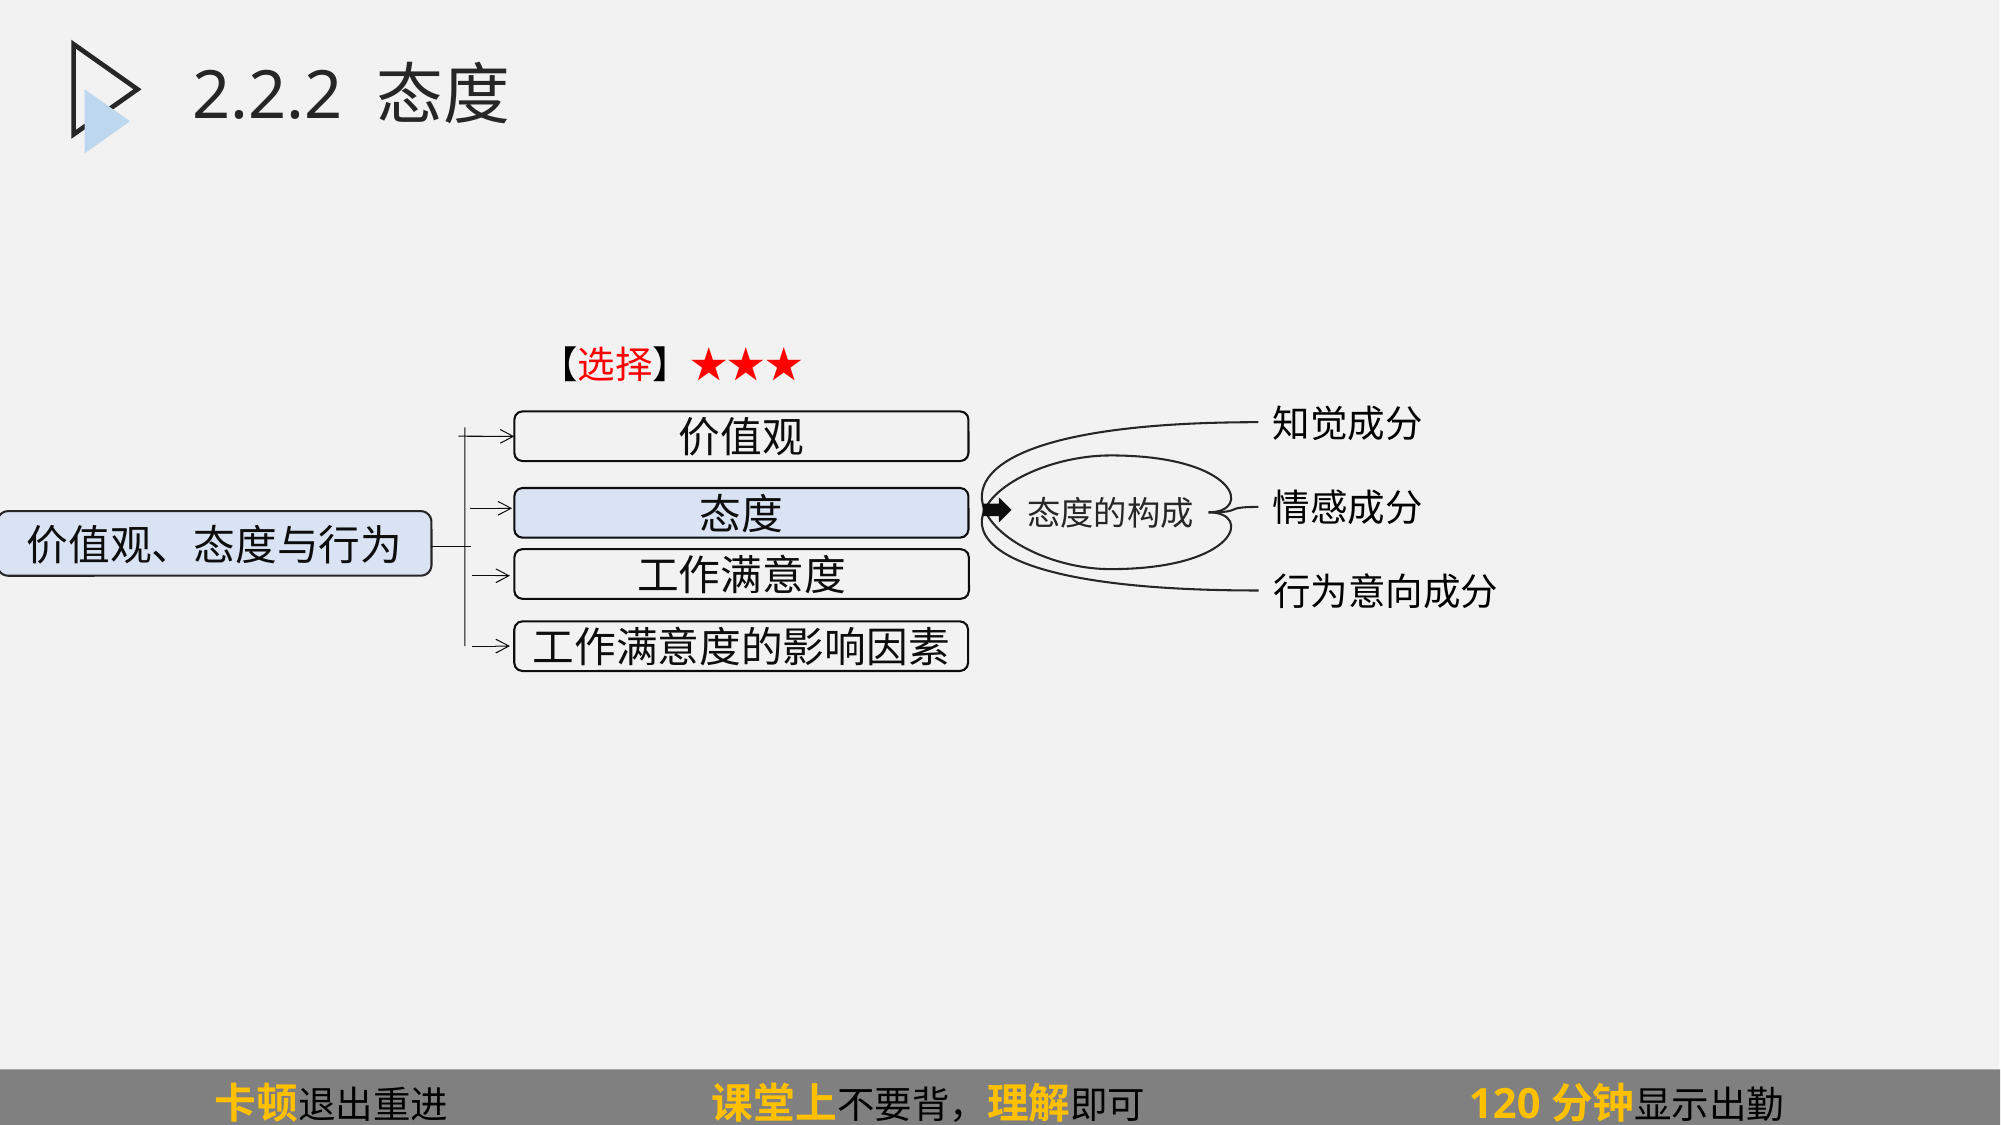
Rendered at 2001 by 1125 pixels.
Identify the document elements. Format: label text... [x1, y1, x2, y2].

list 2.2.2 态度 [177, 44, 1322, 179]
text_box 行为意向成分 [1258, 560, 1514, 621]
text_box 【选择】★★★ [525, 333, 818, 394]
text_box [981, 494, 1013, 525]
text_box 知觉成分 [1258, 392, 1438, 453]
text_box 情感成分 [1258, 477, 1438, 537]
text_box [0, 411, 970, 671]
text_box 态度的构成 [1012, 484, 1209, 540]
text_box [1209, 422, 1258, 592]
